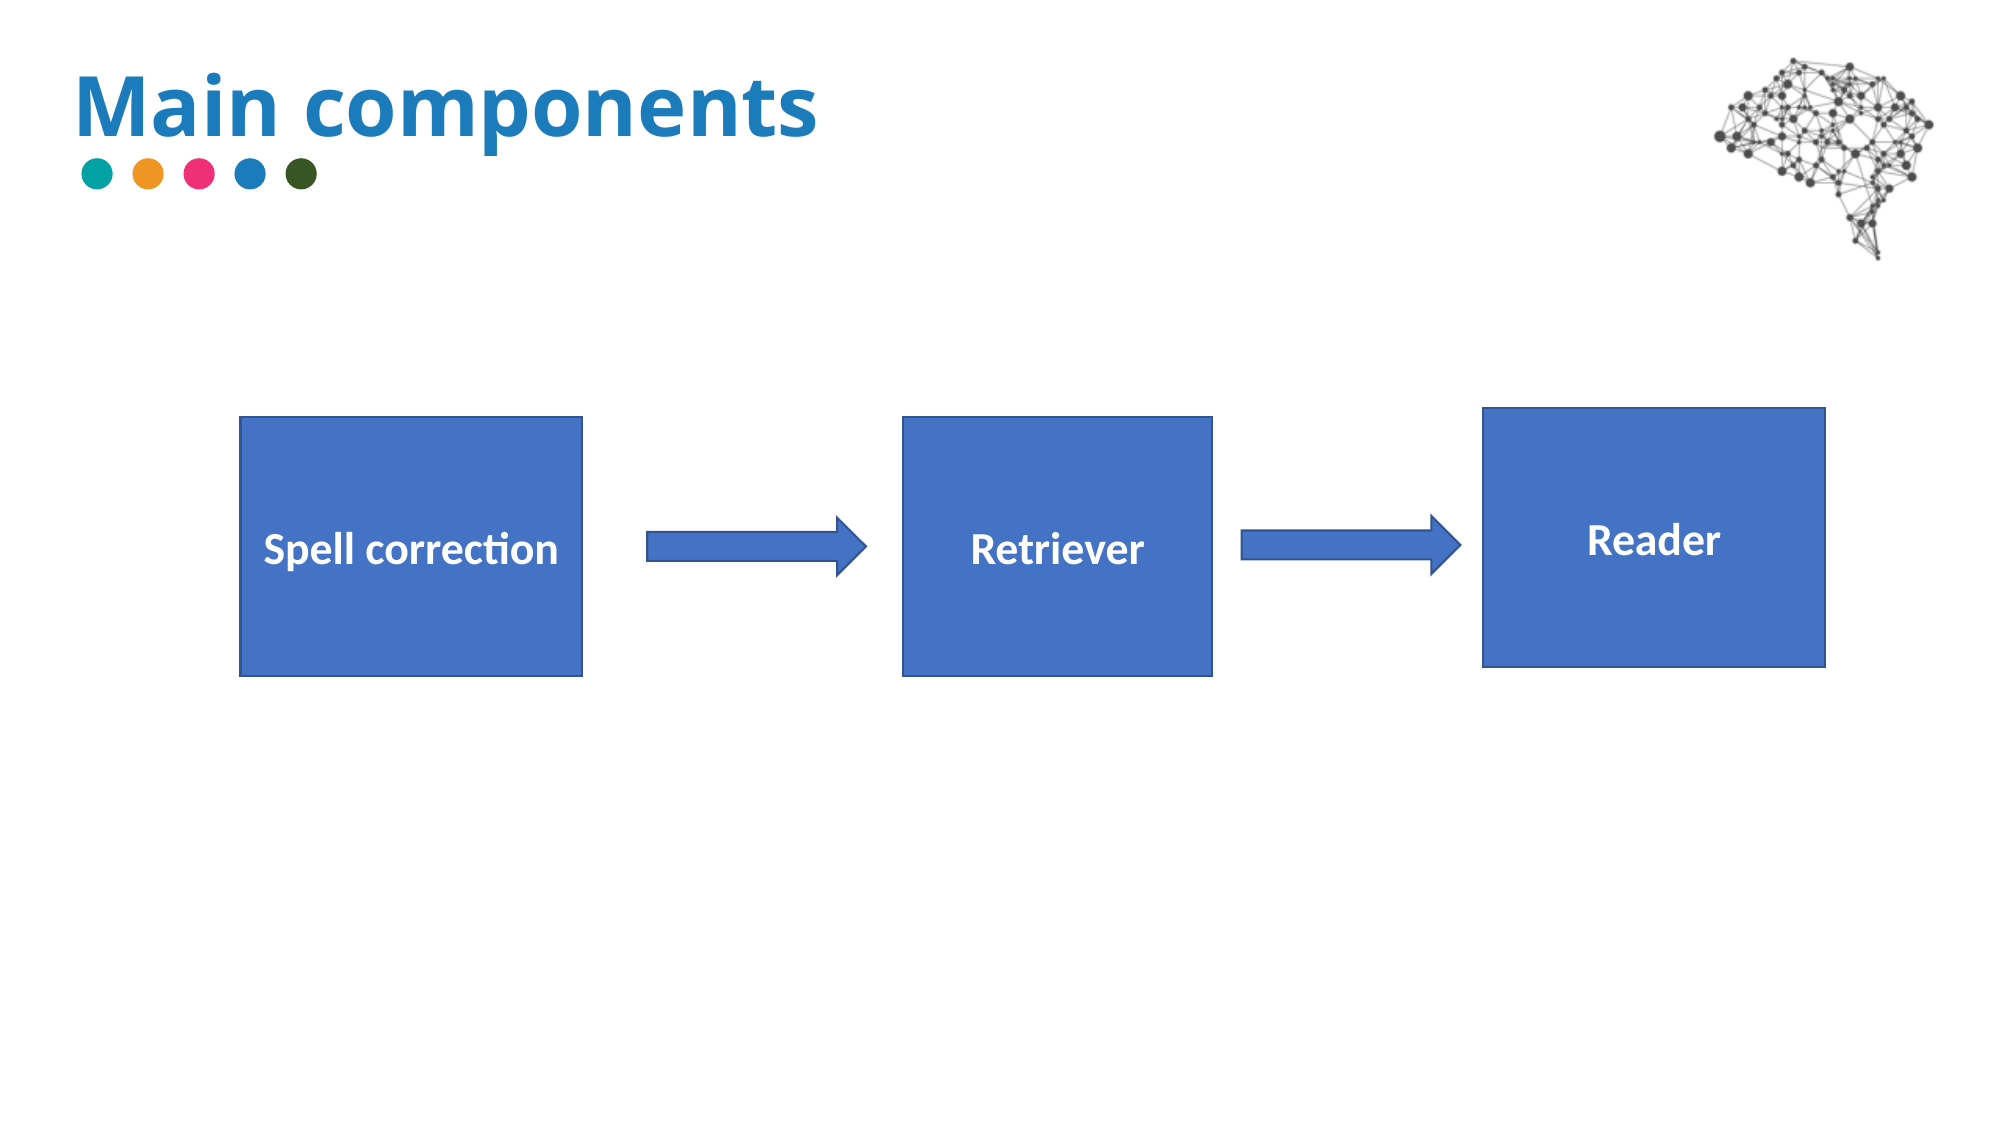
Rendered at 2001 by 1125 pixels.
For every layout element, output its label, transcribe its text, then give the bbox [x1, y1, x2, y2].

text_box [96, 231, 1904, 1079]
text_box [1240, 513, 1462, 577]
text_box Retriever [902, 416, 1213, 677]
picture [1625, 33, 1976, 283]
text_box Main components [57, 46, 1058, 161]
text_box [81, 158, 317, 190]
text_box Reader [1482, 407, 1826, 668]
text_box Spell correction [239, 416, 583, 677]
text_box [646, 515, 868, 578]
